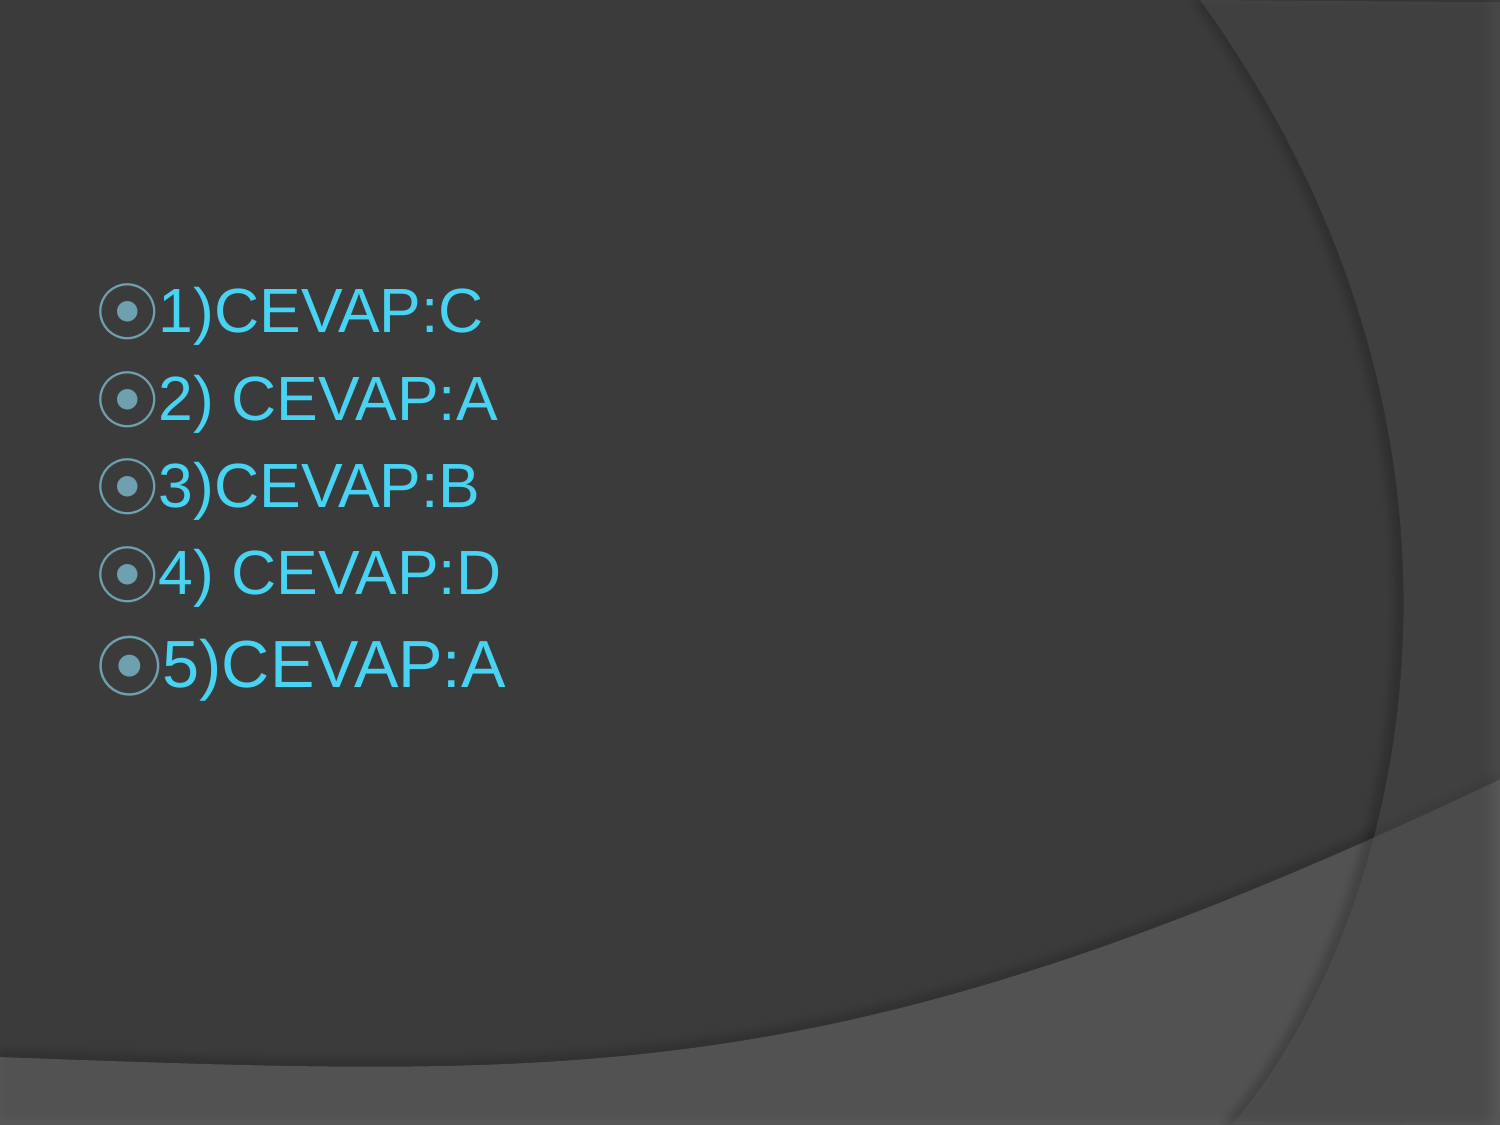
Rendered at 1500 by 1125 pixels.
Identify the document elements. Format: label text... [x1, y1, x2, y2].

list 1)CEVAP:C 2) CEVAP:A 3)CEVAP:B 4) CEVAP:D 5)CEVAP:A [75, 262, 1300, 1005]
